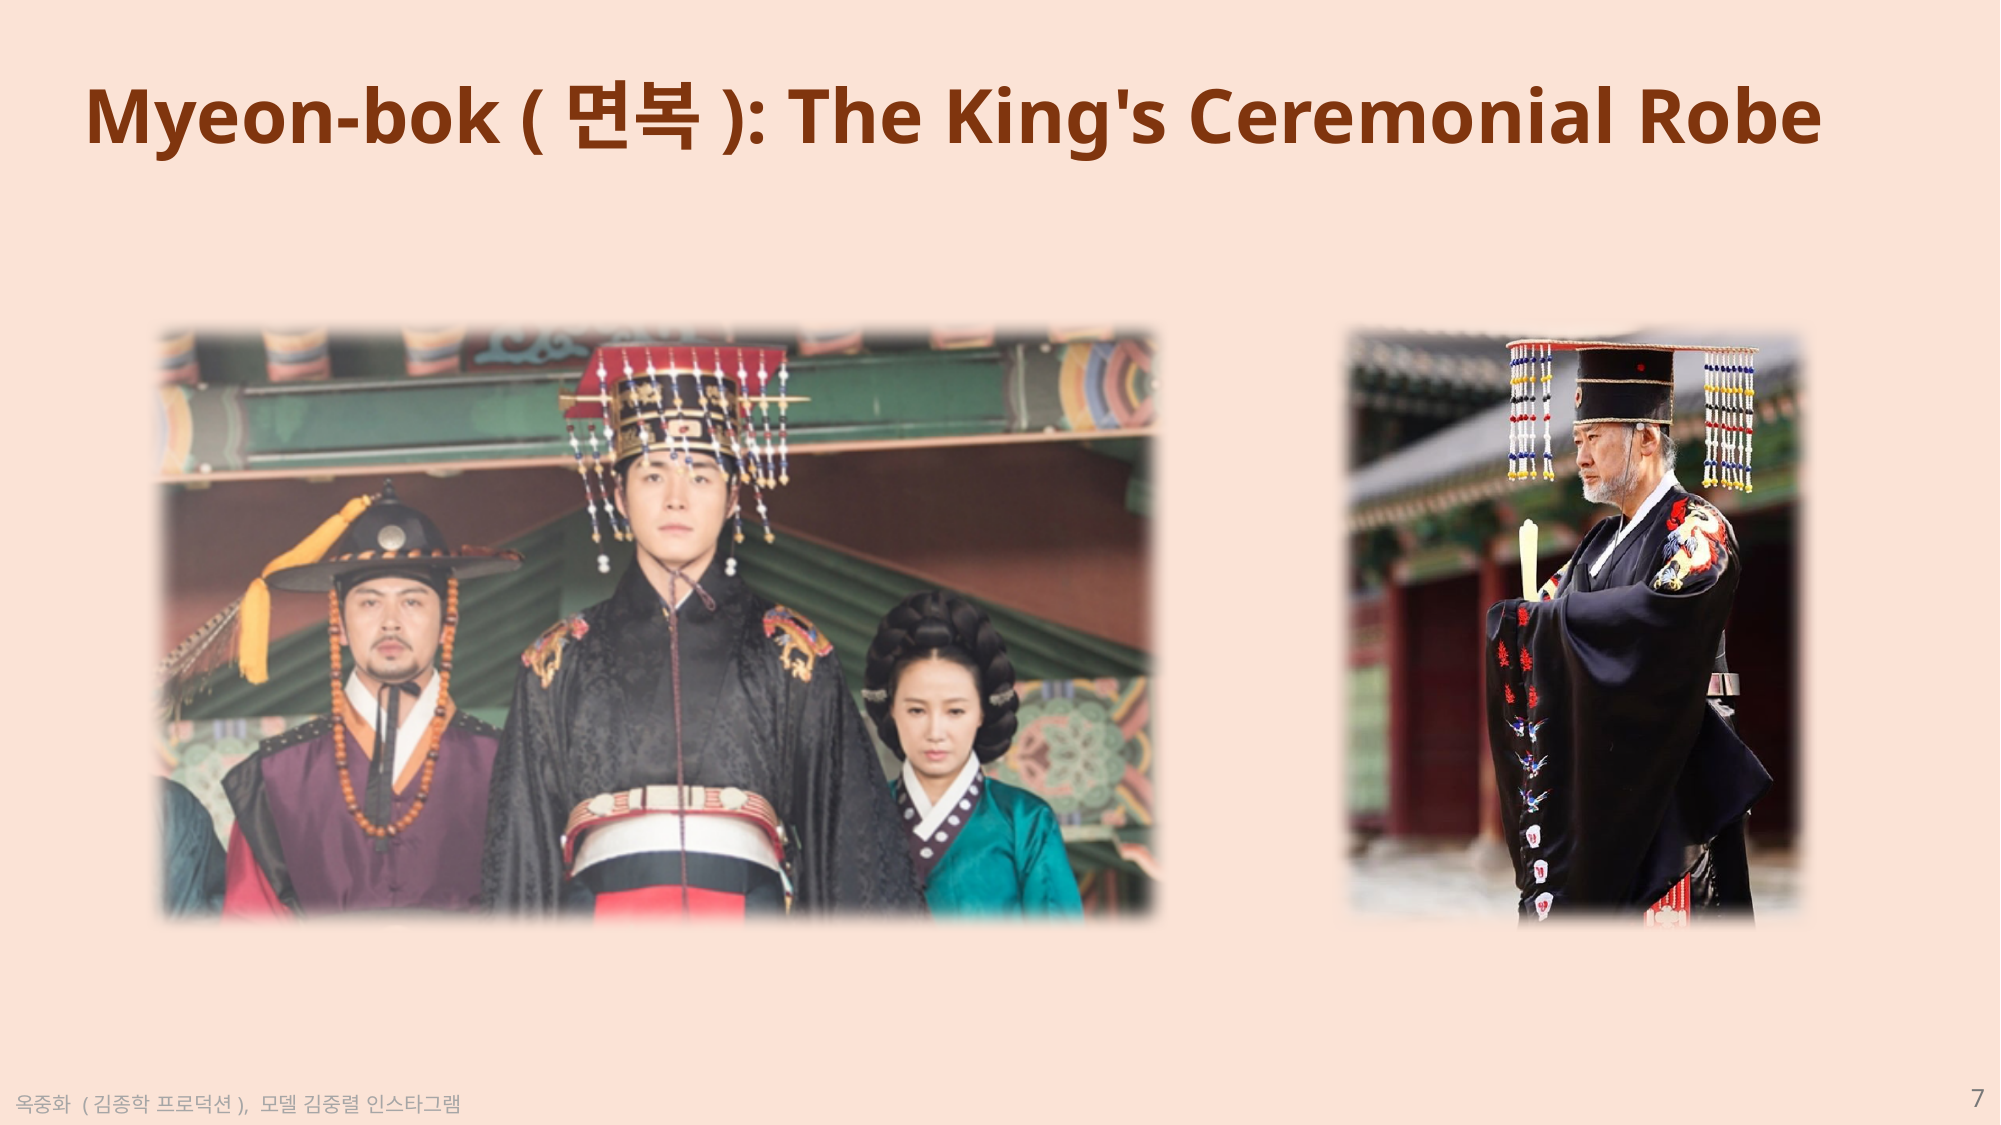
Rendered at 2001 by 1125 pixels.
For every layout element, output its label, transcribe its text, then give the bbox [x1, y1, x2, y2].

list 옥중화 (김종학 프로덕션), 모델 김중렬 인스타그램 [0, 1022, 2000, 1124]
picture [144, 317, 1171, 934]
picture [1330, 317, 1819, 934]
text_box Myeon-bok (면복): The King's Ceremonial Robe [68, 66, 1976, 159]
